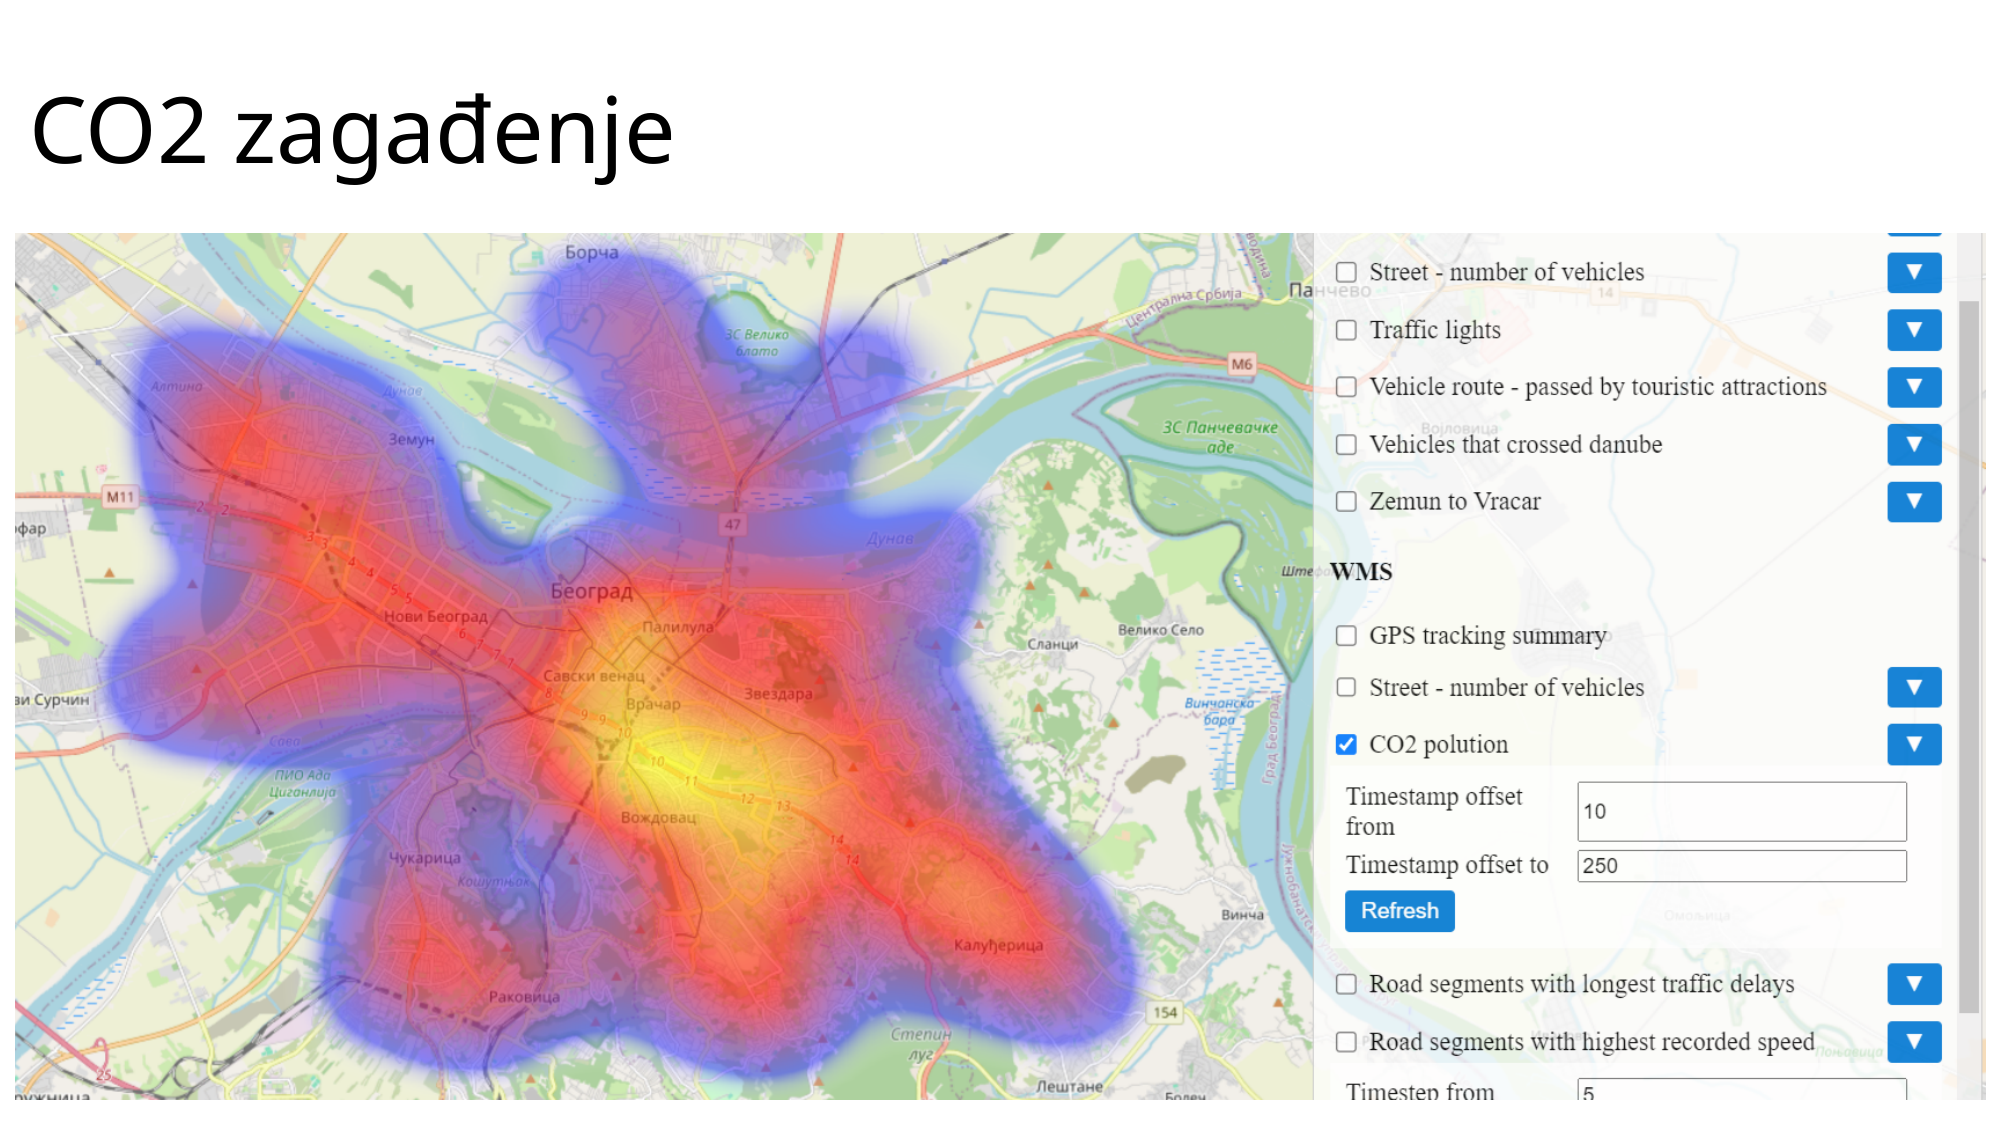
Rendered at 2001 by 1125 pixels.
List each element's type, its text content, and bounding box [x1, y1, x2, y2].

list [14, 232, 1986, 1100]
title CO2 zagađenje [14, 25, 1740, 232]
